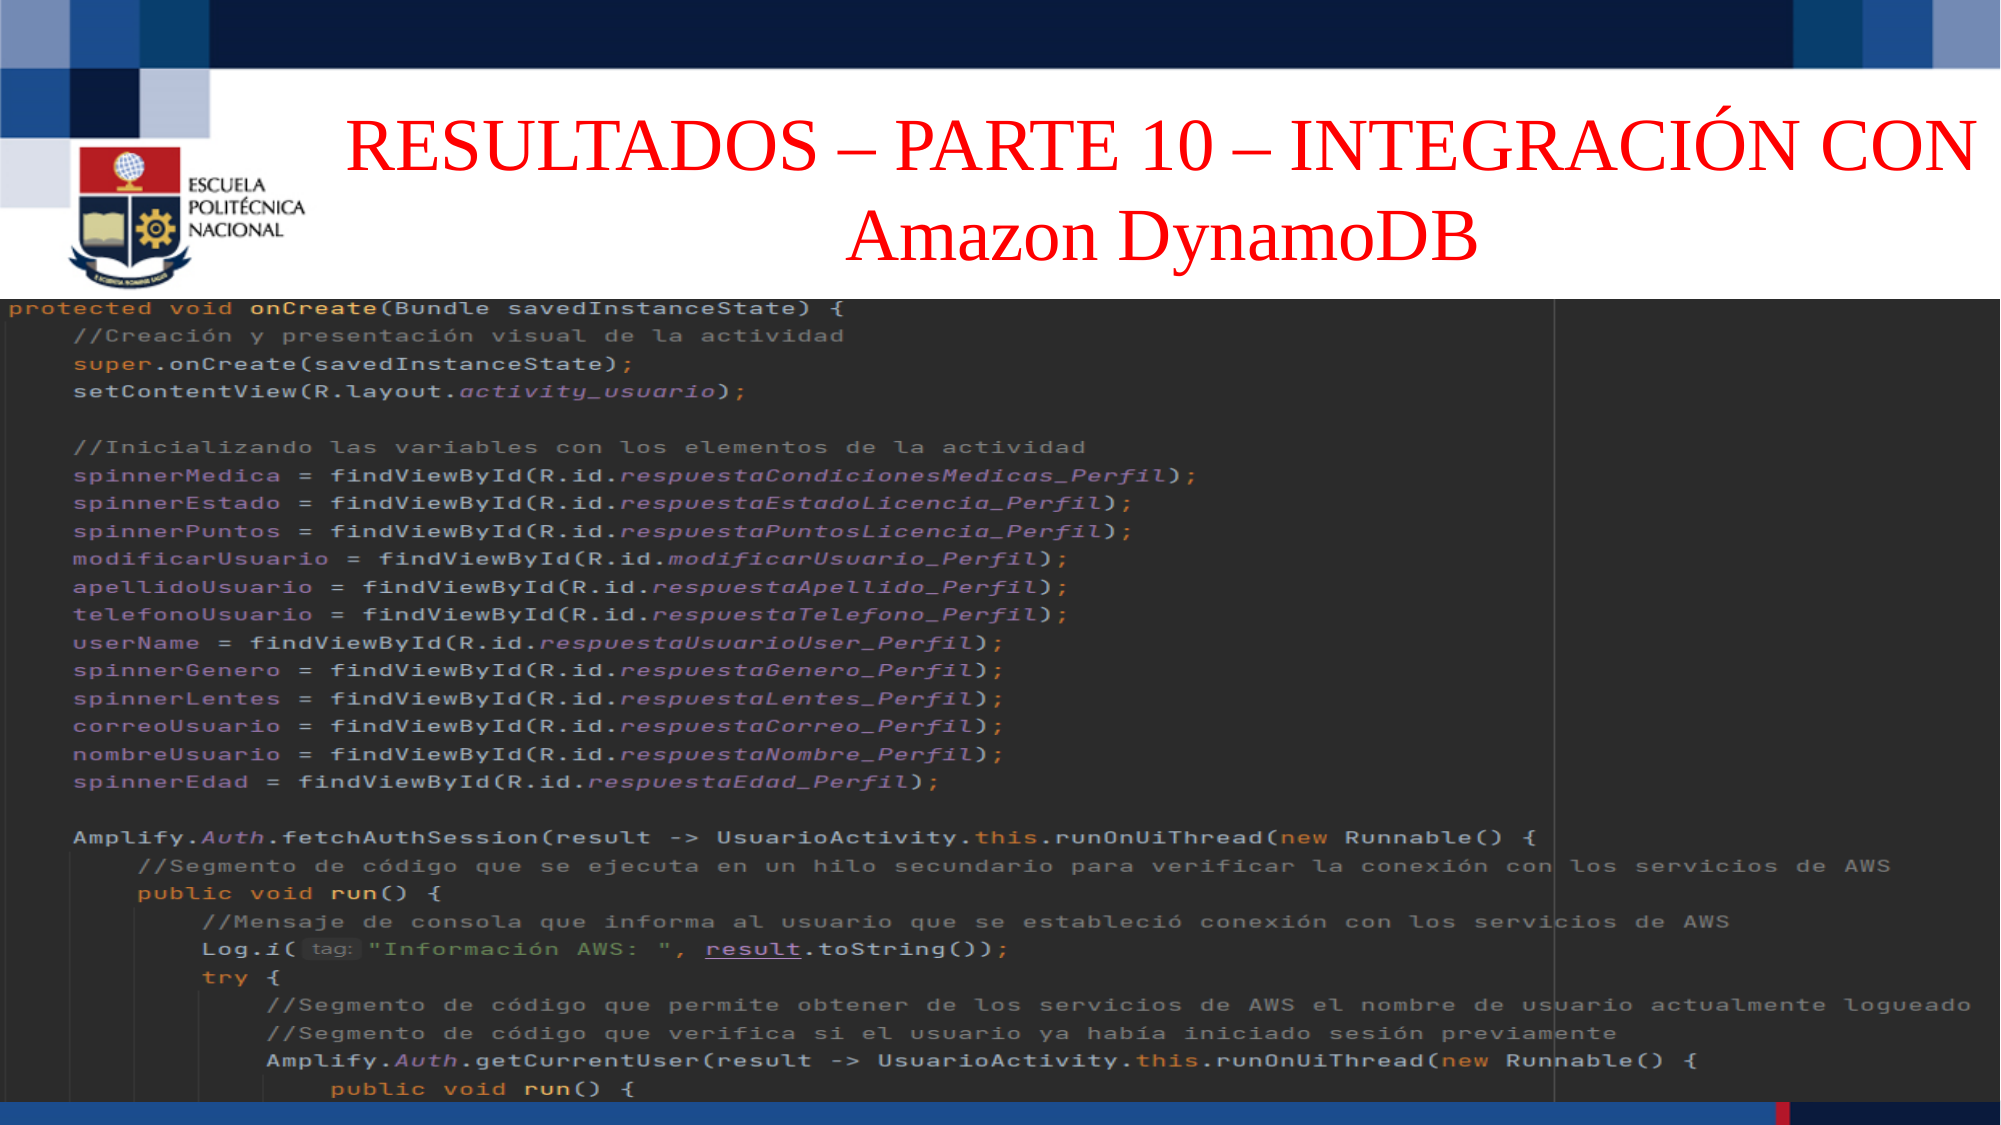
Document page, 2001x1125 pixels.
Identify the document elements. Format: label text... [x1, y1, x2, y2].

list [0, 299, 2000, 1102]
title RESULTADOS – PARTE 10 – INTEGRACIÓN CON Amazon DynamoDB [325, 71, 2000, 299]
picture [0, 0, 2001, 1125]
